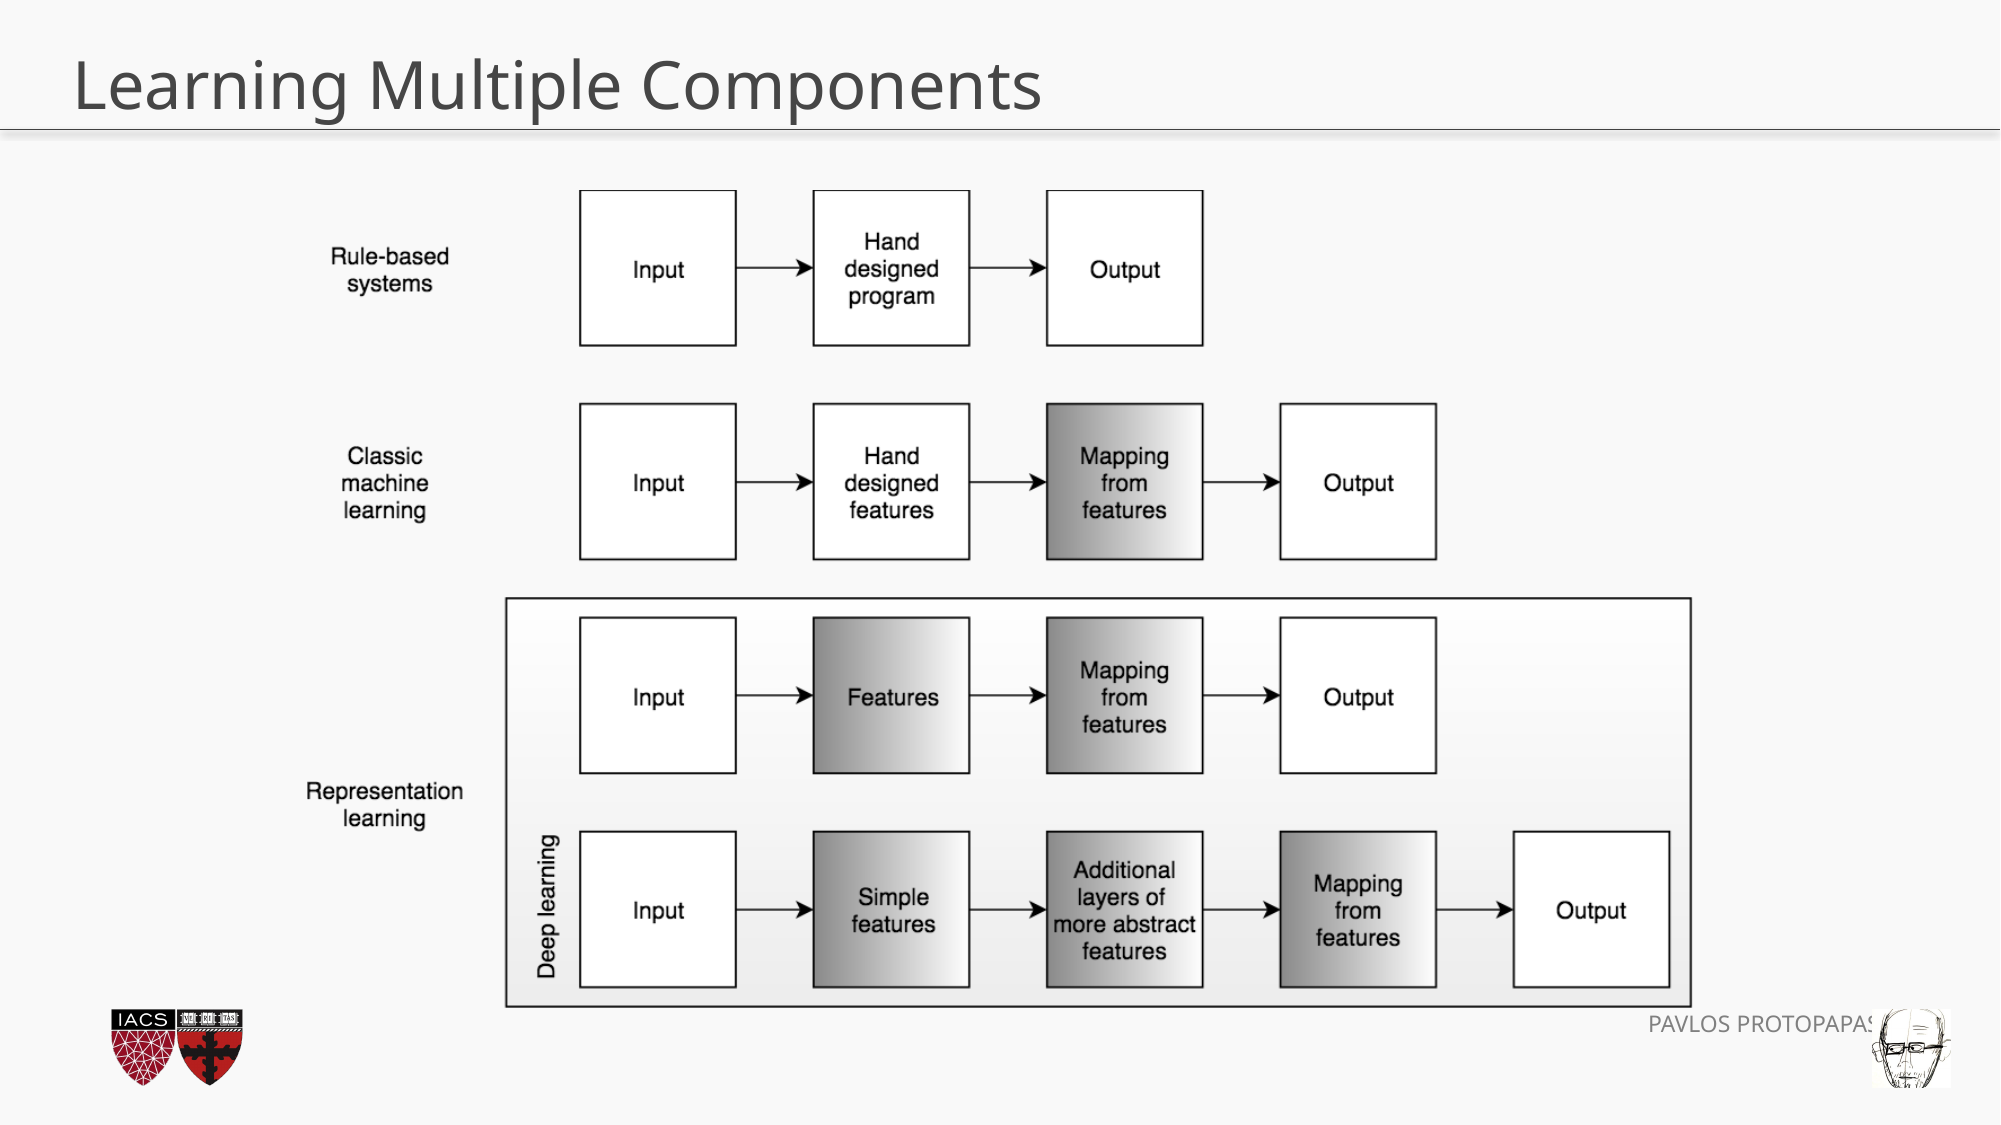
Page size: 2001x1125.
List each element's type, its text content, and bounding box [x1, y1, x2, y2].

picture [1872, 1009, 1951, 1088]
title Learning Multiple Components [57, 35, 1943, 162]
picture [109, 1009, 243, 1086]
picture [306, 189, 1694, 1009]
